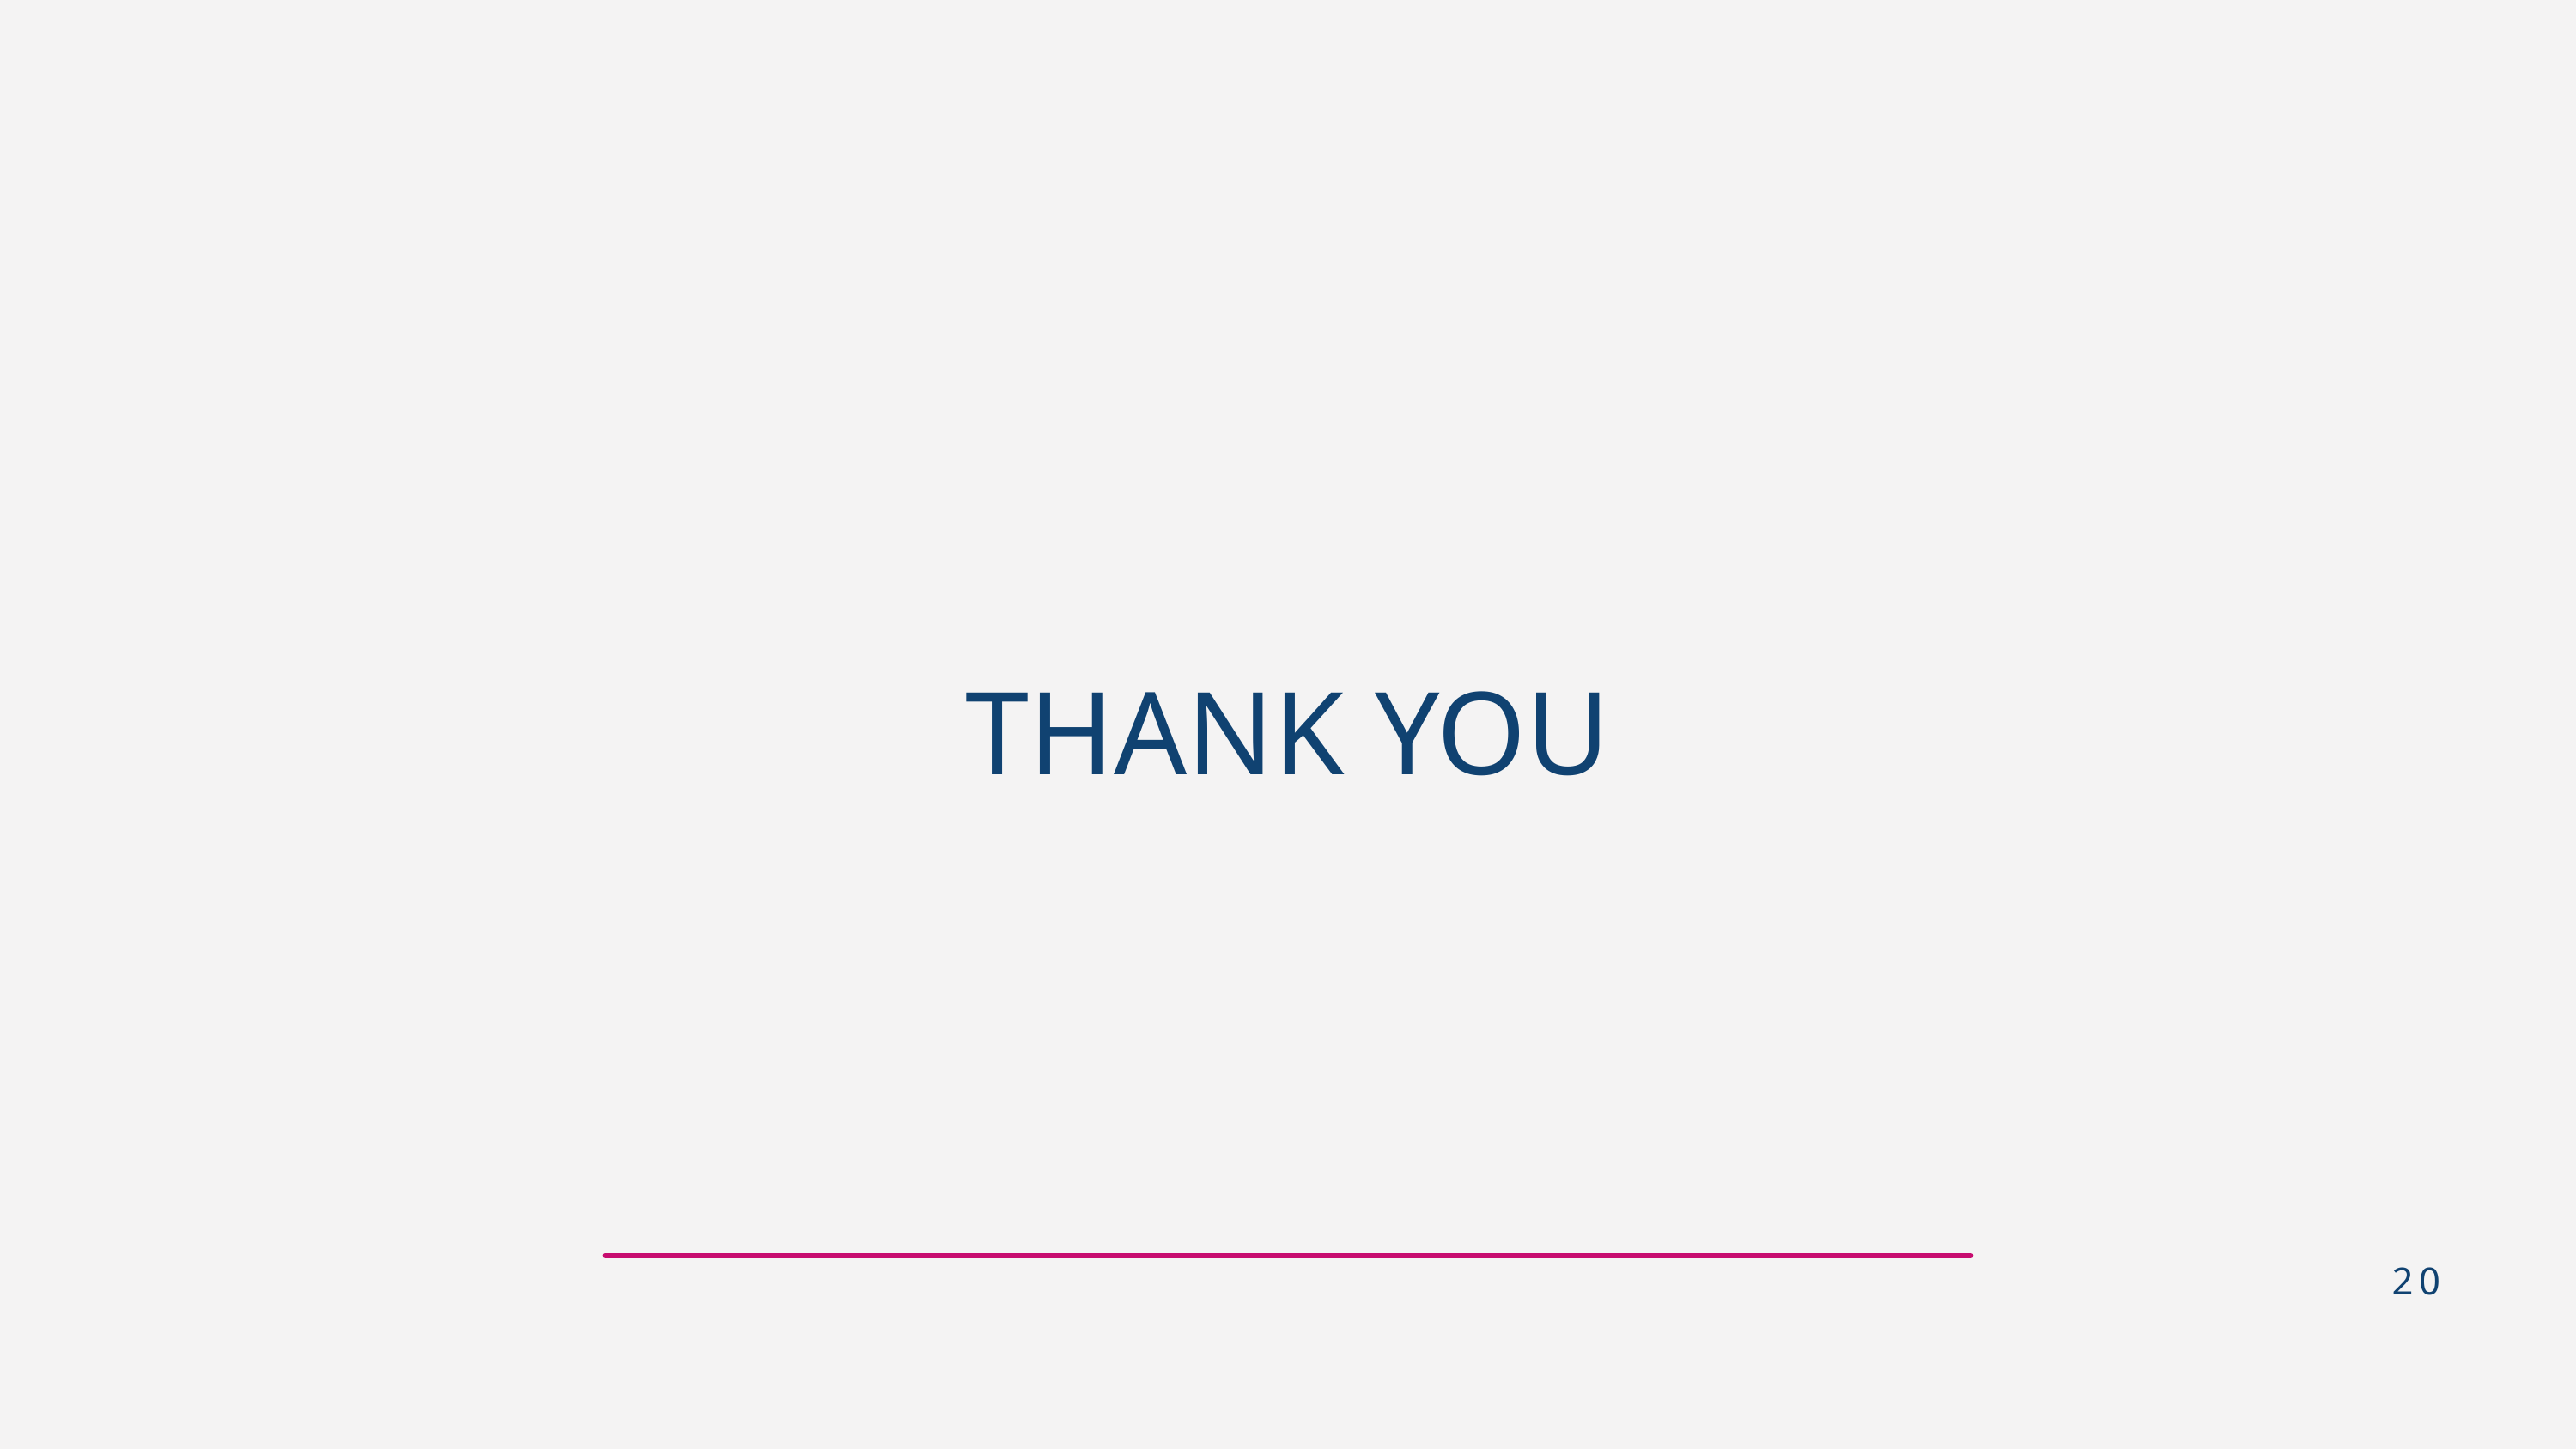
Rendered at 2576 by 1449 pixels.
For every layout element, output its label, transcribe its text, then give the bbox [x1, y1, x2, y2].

text_box THANK YOU [144, 637, 2432, 797]
text_box 20 [2387, 1250, 2445, 1302]
